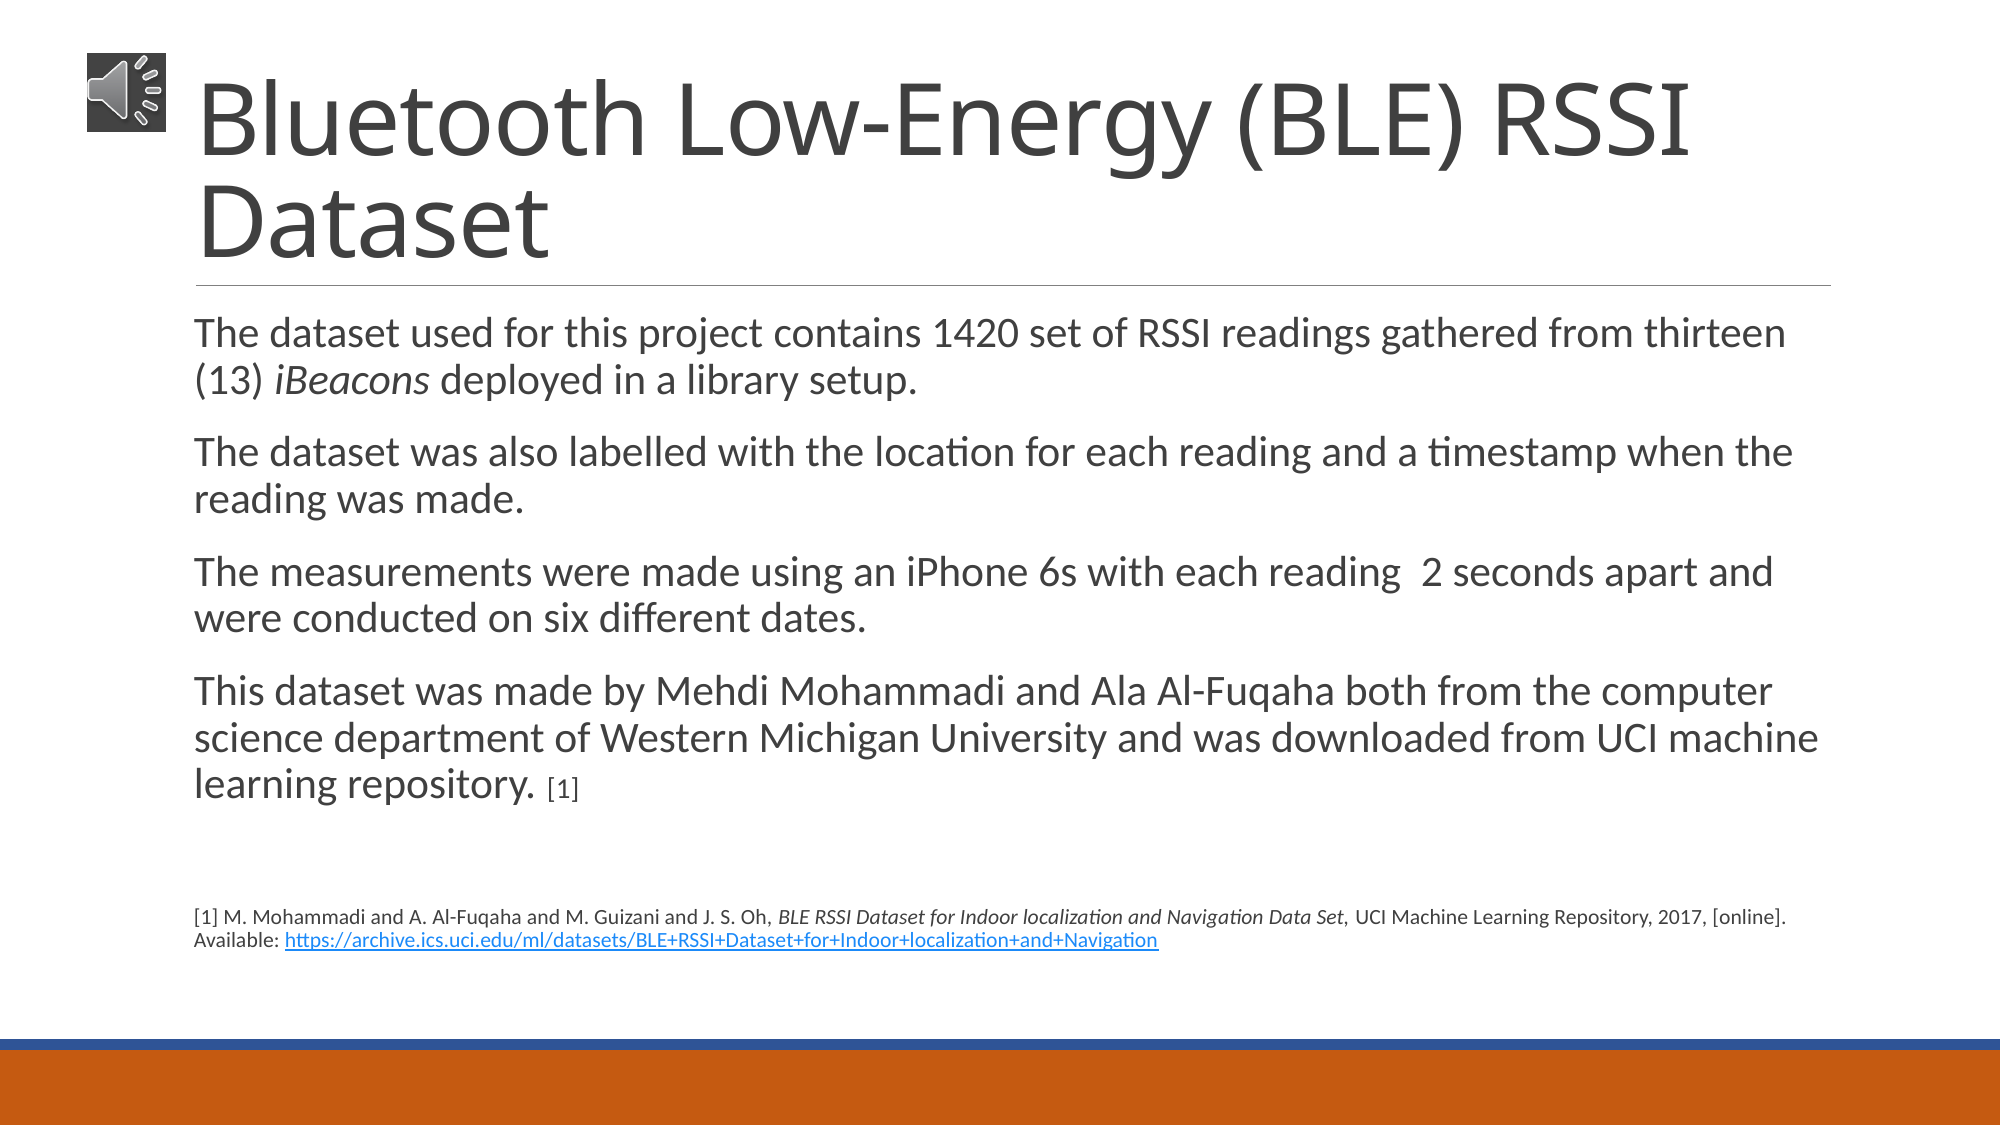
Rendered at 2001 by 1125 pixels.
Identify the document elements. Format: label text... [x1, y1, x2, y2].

title Bluetooth Low-Energy (BLE) RSSI Dataset [180, 47, 1830, 285]
picture [85, 52, 167, 133]
list The dataset used for this project contains 1420 set of RSSI readings gathered from thirteen (13) iBeacons deployed in a library setup. The dataset was also labelled with the location for each reading and a timestamp when the reading was made. The measurements were made using an iPhone 6s with each reading 2 seconds apart and were conducted on six different dates. This dataset was made by Mehdi Mohammadi and Ala Al-Fuqaha both from the computer science department of Western Michigan University and was downloaded from UCI machine learning repository. [1] [1] M. Mohammadi and A. Al-Fuqaha and M. Guizani and J. S. Oh, BLE RSSI Dataset for Indoor localization and Navigation Data Set, UCI Machine Learning Repository, 2017, [online]. Available: https://archive.ics.uci.edu/ml/datasets/BLE+RSSI+Dataset+for+Indoor+localization+and+Navigation [180, 302, 1830, 963]
